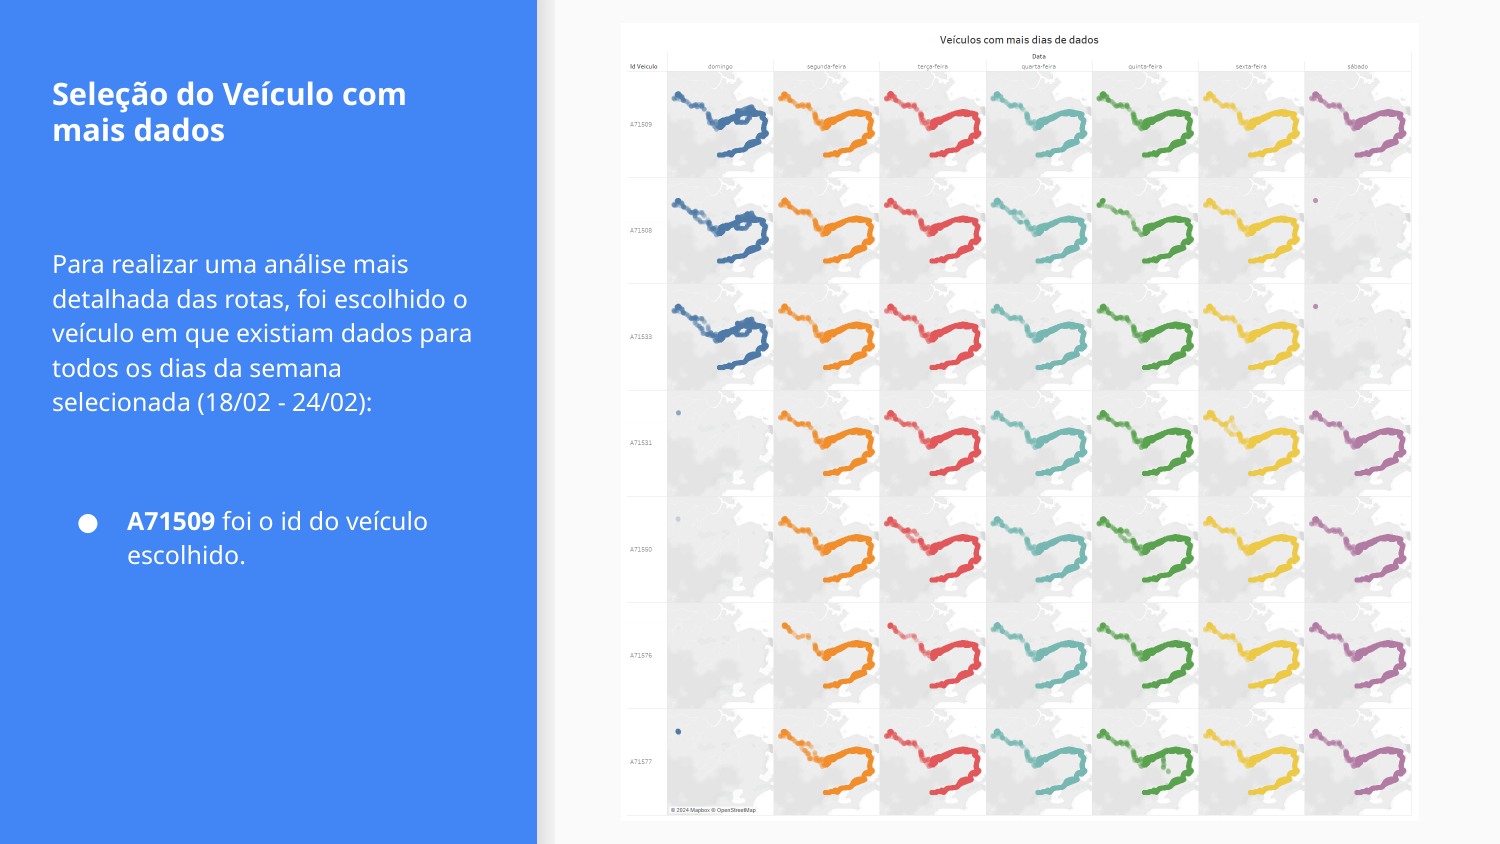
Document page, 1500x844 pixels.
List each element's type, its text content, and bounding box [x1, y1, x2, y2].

title Seleção do Veículo com mais dados [37, 58, 498, 163]
picture [621, 23, 1419, 821]
list Para realizar uma análise mais detalhada das rotas, foi escolhido o veículo em que existiam dados para todos os dias da semana selecionada (18/02 - 24/02): A71509 foi o id do veículo escolhido. [37, 229, 498, 803]
